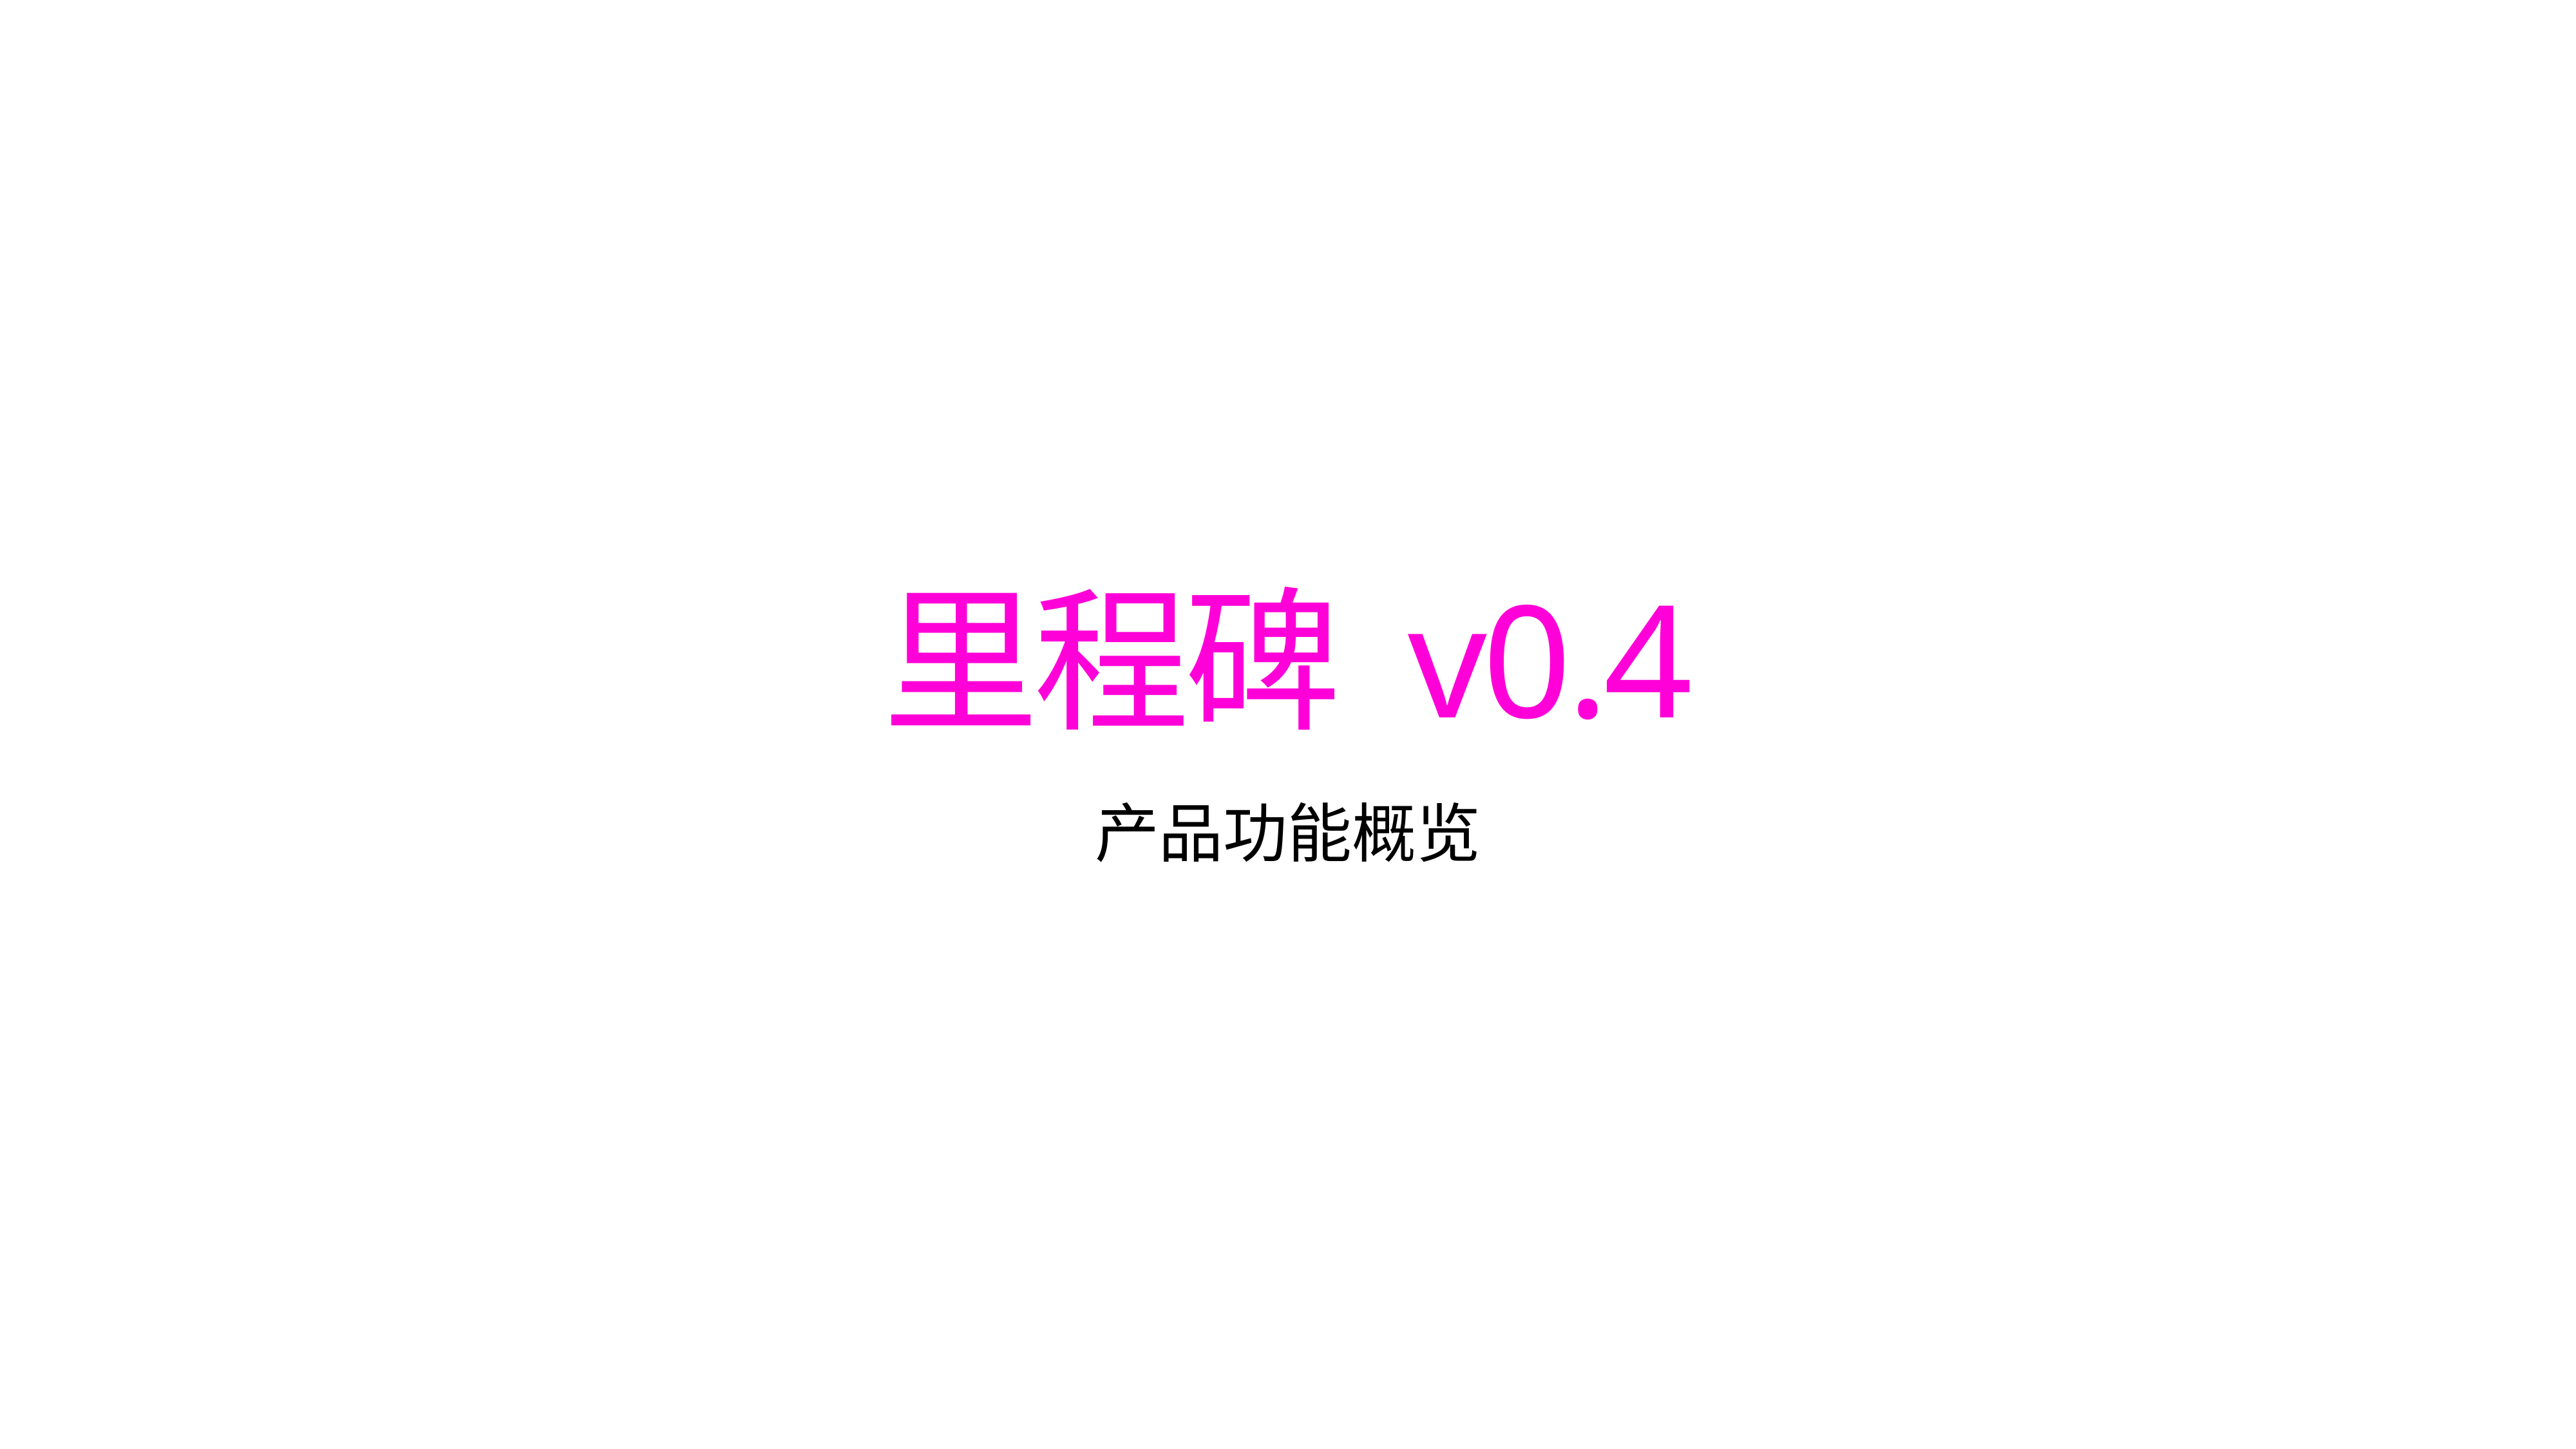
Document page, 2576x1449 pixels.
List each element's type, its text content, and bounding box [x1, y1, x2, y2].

text_box 产品功能概览 [1089, 787, 1487, 875]
title 里程碑 v0.4 [133, 347, 2443, 757]
